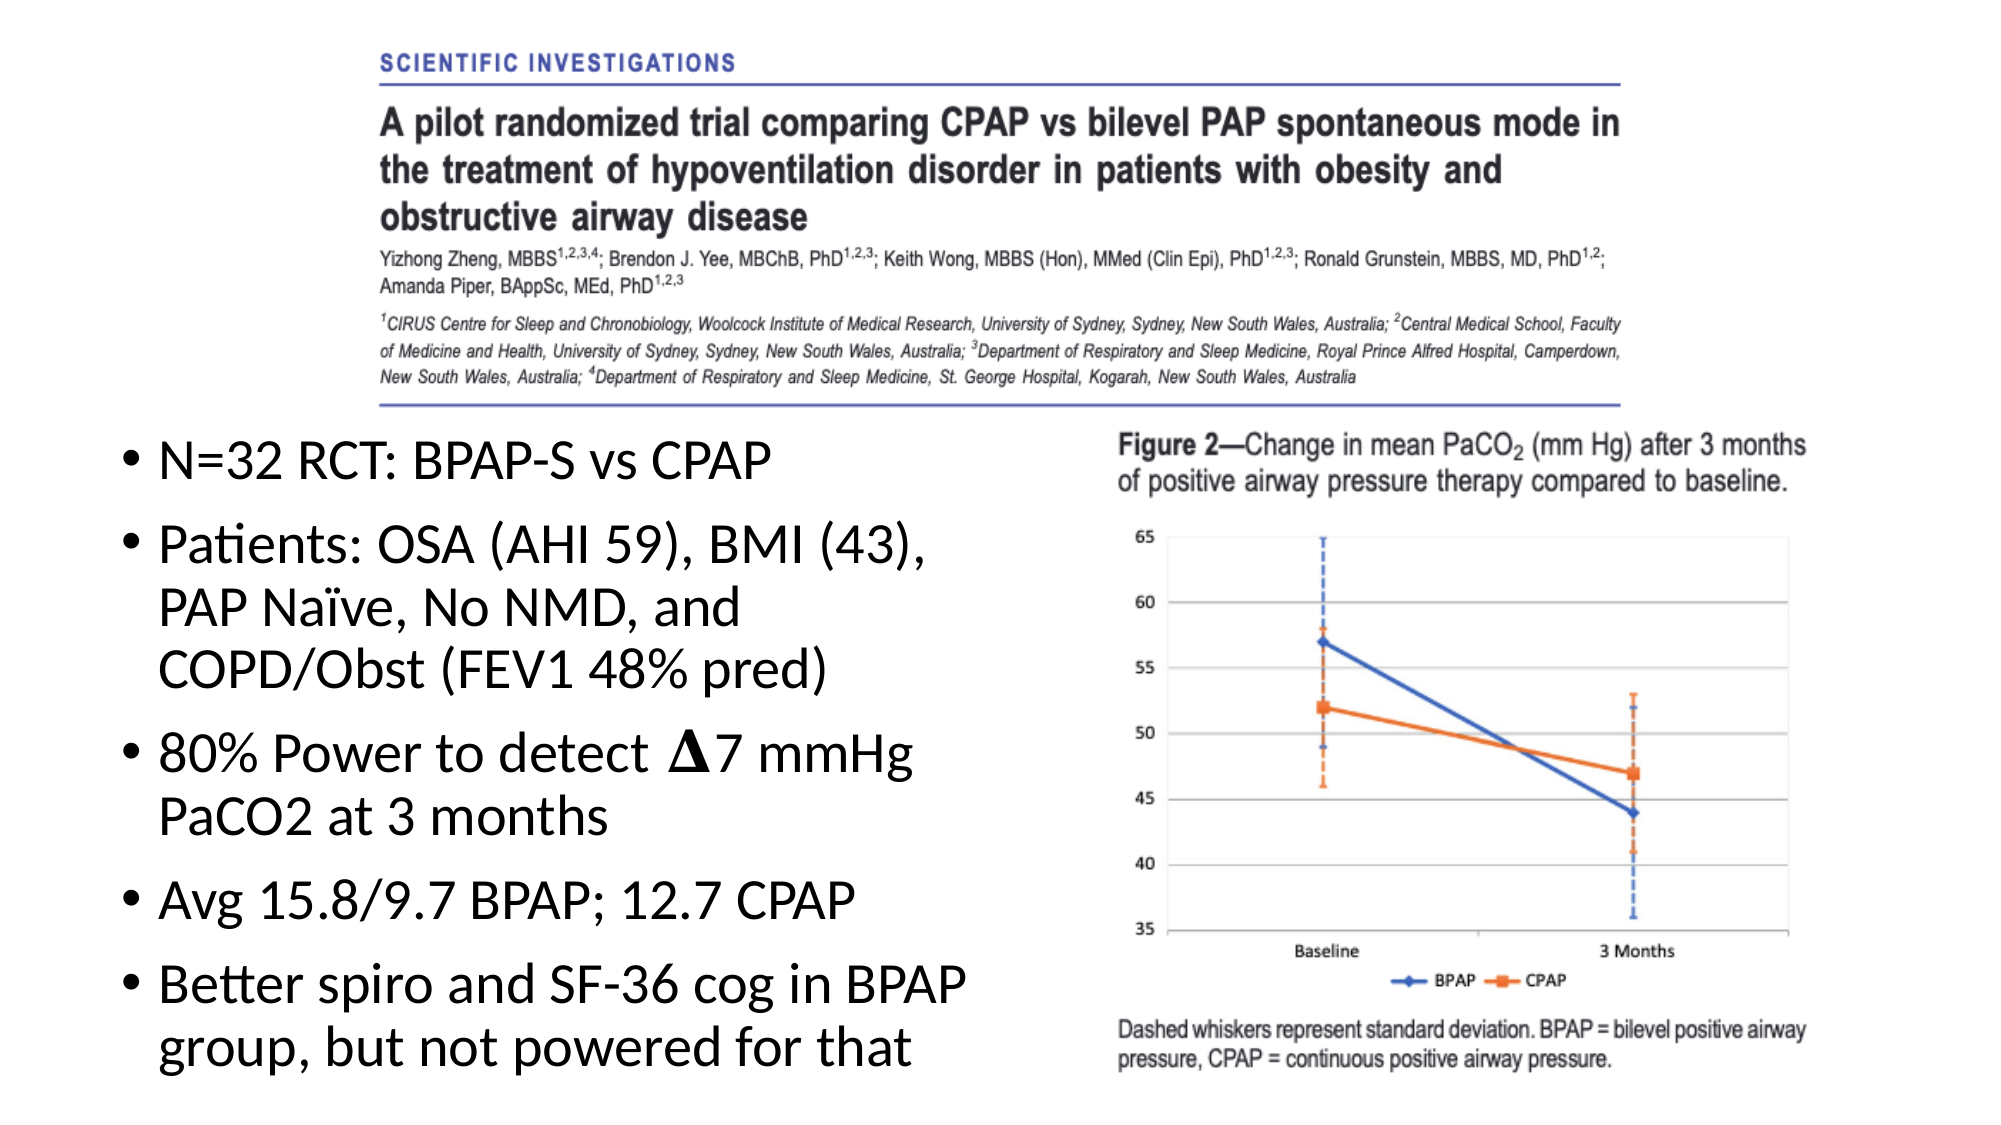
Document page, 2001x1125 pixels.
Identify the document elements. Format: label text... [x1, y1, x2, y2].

list N=32 RCT: BPAP-S vs CPAP Patients: OSA (AHI 59), BMI (43), PAP Naïve, No NMD, and COPD/Obst (FEV1 48% pred) 80% Power to detect 𝚫7 mmHg PaCO2 at 3 months Avg 15.8/9.7 BPAP; 12.7 CPAP Better spiro and SF-36 cog in BPAP group, but not powered for that [105, 421, 1000, 1125]
picture [362, 29, 1831, 1083]
